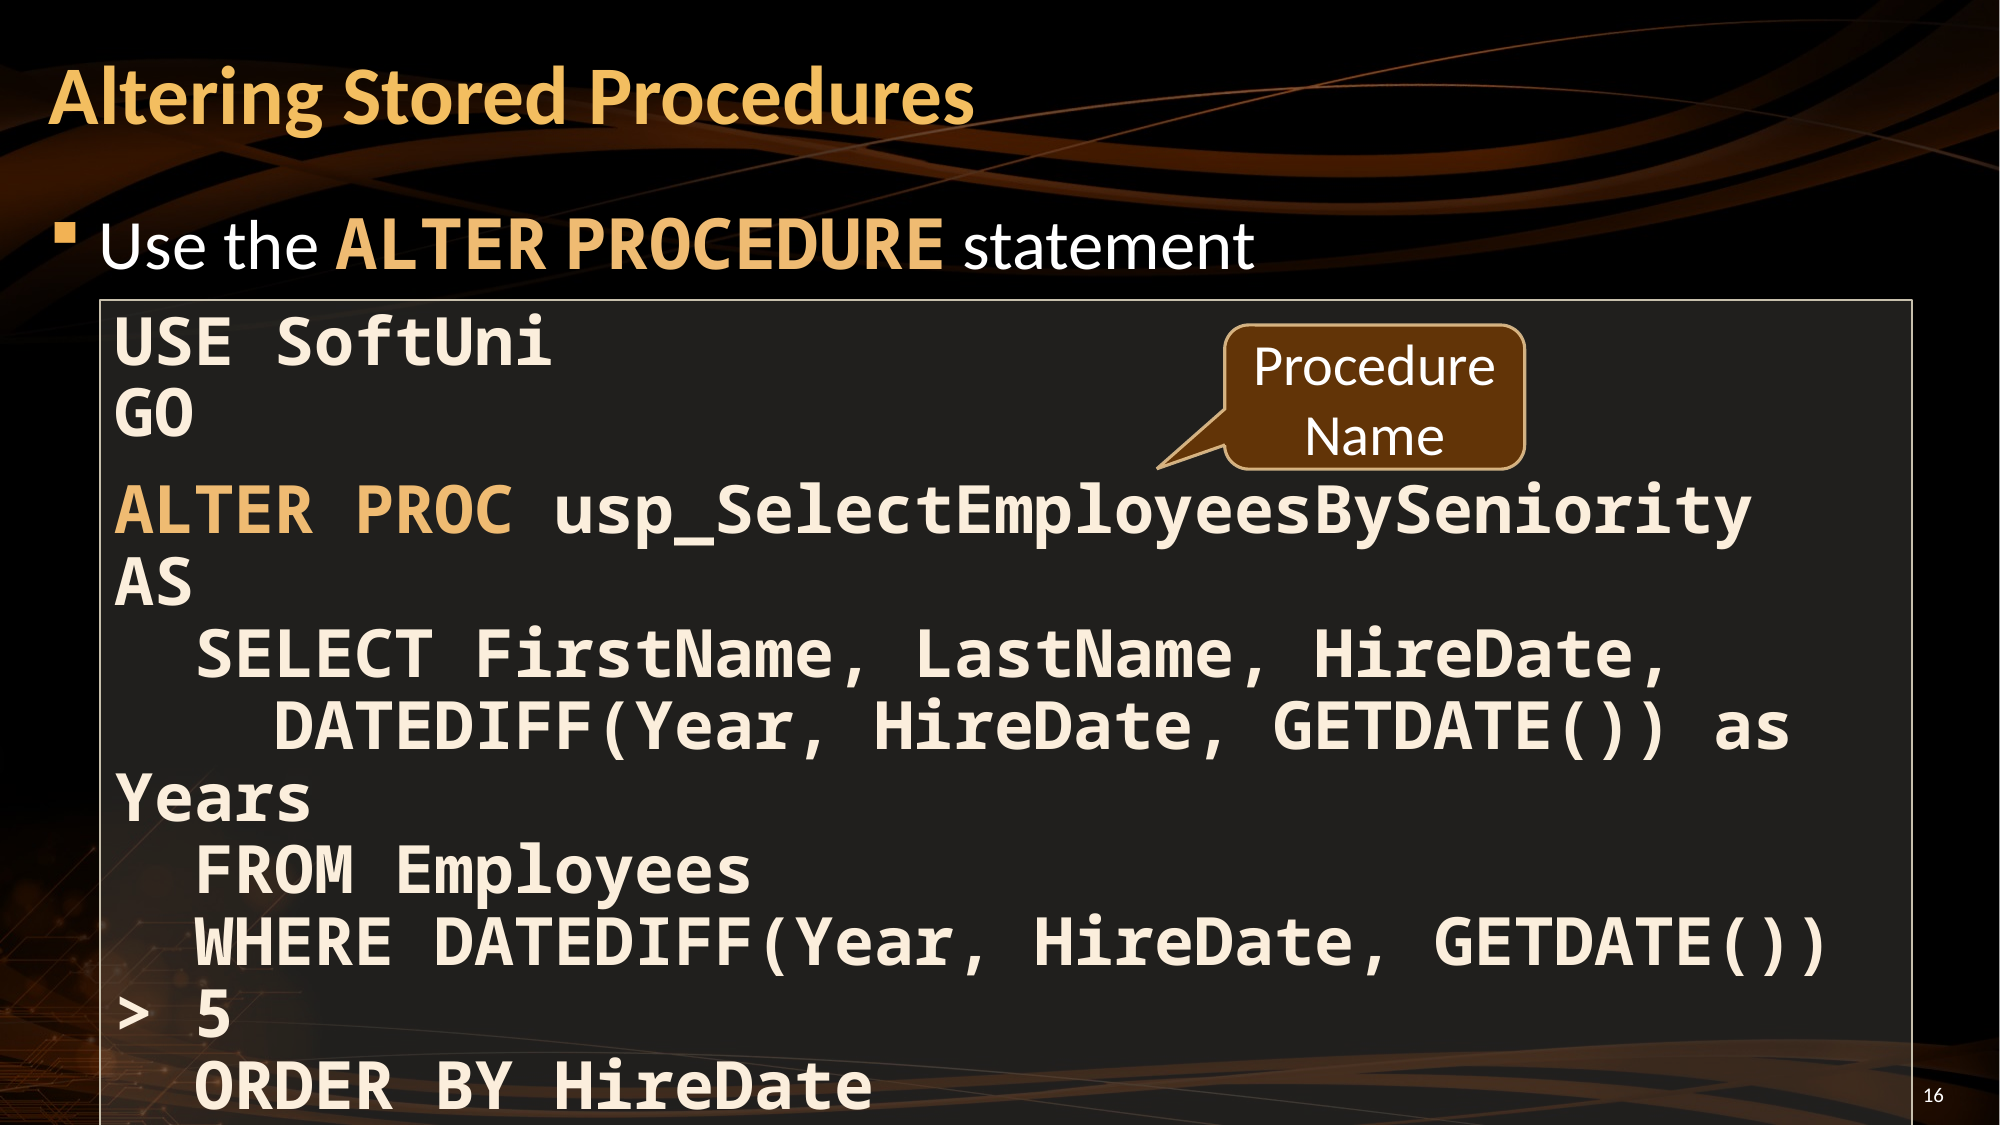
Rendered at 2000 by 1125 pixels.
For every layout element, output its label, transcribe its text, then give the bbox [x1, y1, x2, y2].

list Use the ALTER PROCEDURE statement [31, 188, 1968, 1103]
picture [0, 0, 2000, 1125]
title Altering Stored Procedures [30, 6, 1602, 189]
text_box Procedure Name [1156, 323, 1526, 471]
text_box USE SoftUni GO ALTER PROC usp_SelectEmployeesBySeniority AS SELECT FirstName, LastName, HireDate, DATEDIFF(Year, HireDate, GETDATE()) as Years FROM Employees WHERE DATEDIFF(Year, HireDate, GETDATE()) > 5 ORDER BY HireDate GO [99, 299, 1913, 1125]
slide_number 16 [1874, 1074, 1950, 1113]
